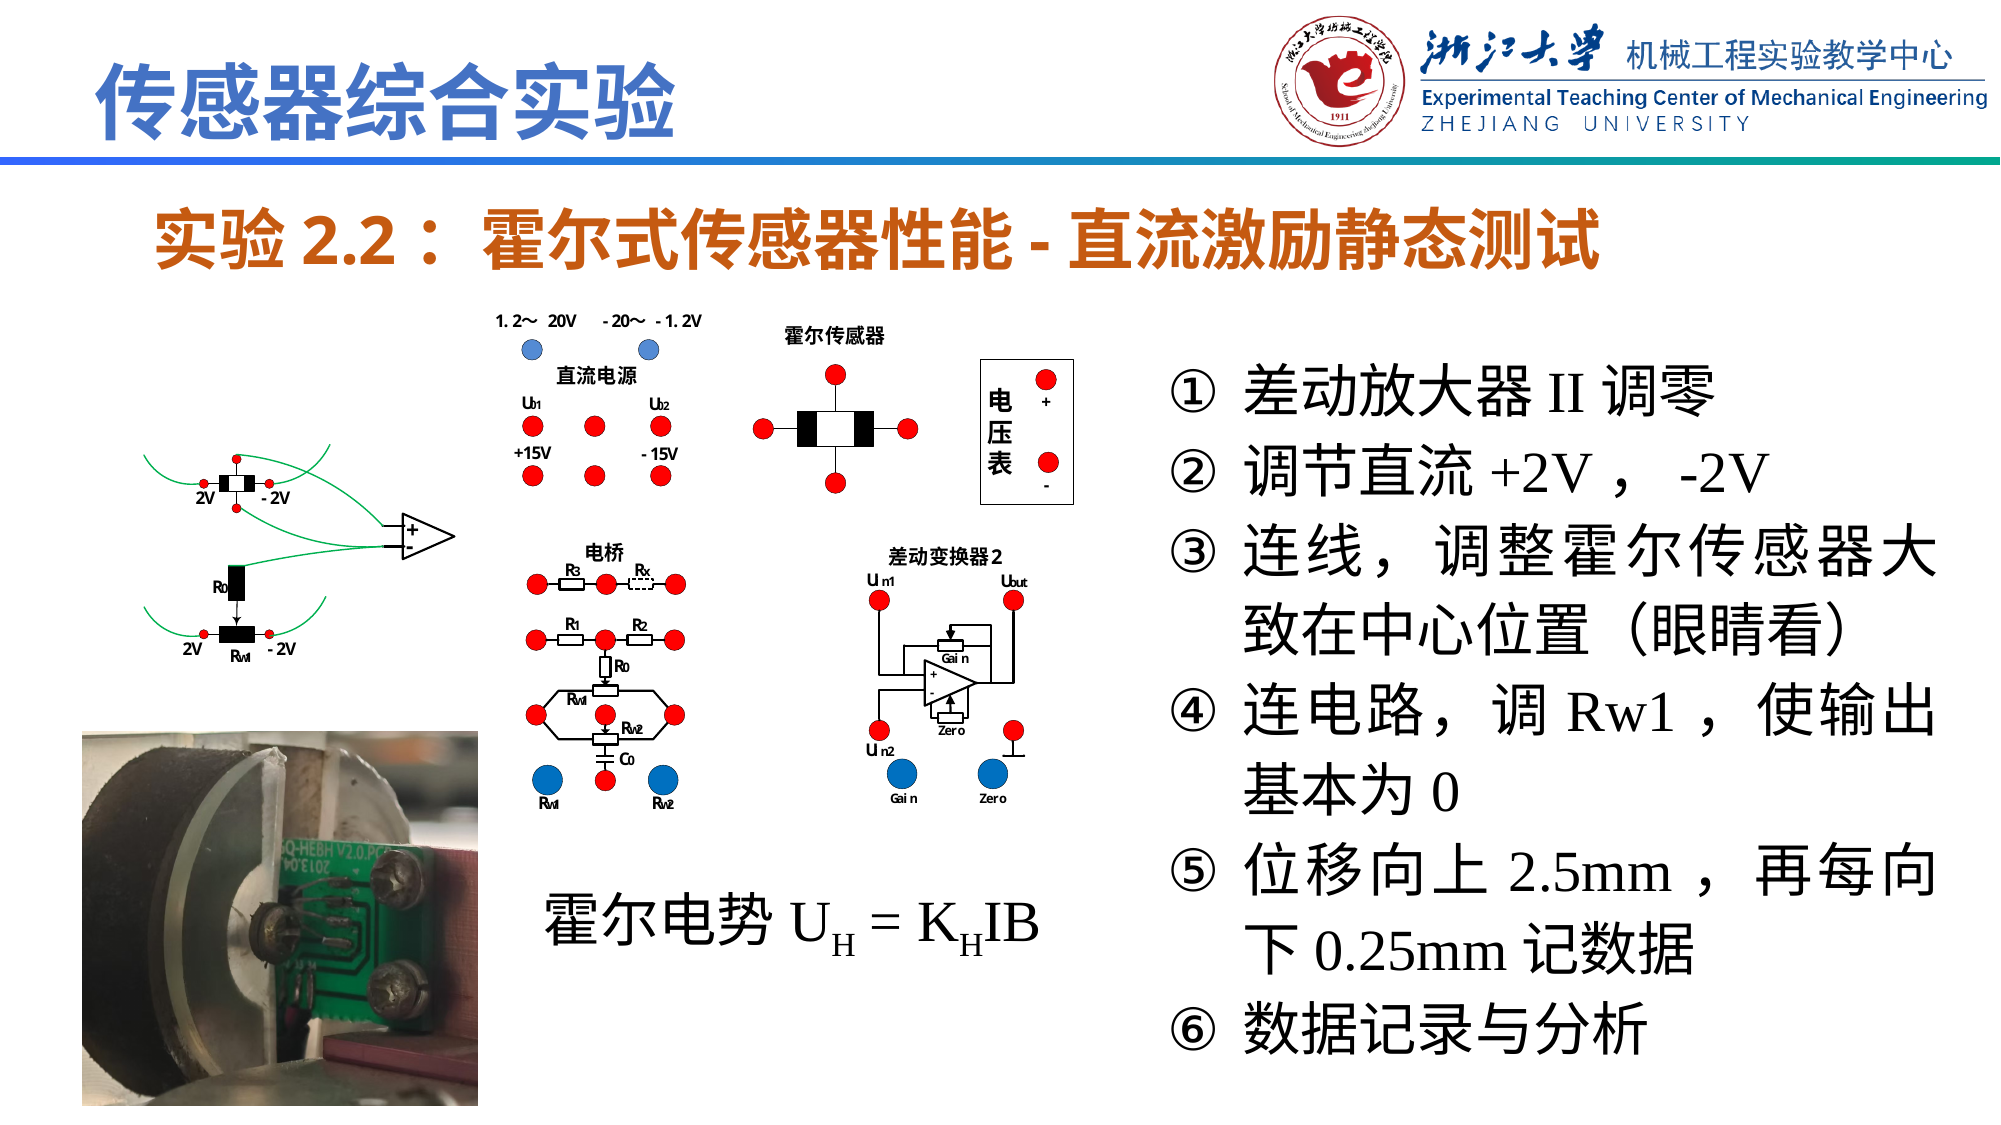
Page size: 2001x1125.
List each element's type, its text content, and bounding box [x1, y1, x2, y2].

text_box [137, 297, 1082, 828]
picture [1268, 9, 2001, 150]
title 实验2.2：霍尔式传感器性能-直流激励静态测试 [137, 199, 1863, 288]
text_box 差动放大器II调零 调节直流+2V，-2V 连线，调整霍尔传感器大致在中心位置（眼睛看） 连电路，调Rw1，使输出基本为0 位移向上2.5mm，再每向下0.25mm记数据 数据记录与分析 [1152, 337, 1954, 1070]
text_box 霍尔电势UH = KHIB [527, 875, 1082, 971]
picture [82, 731, 479, 1106]
